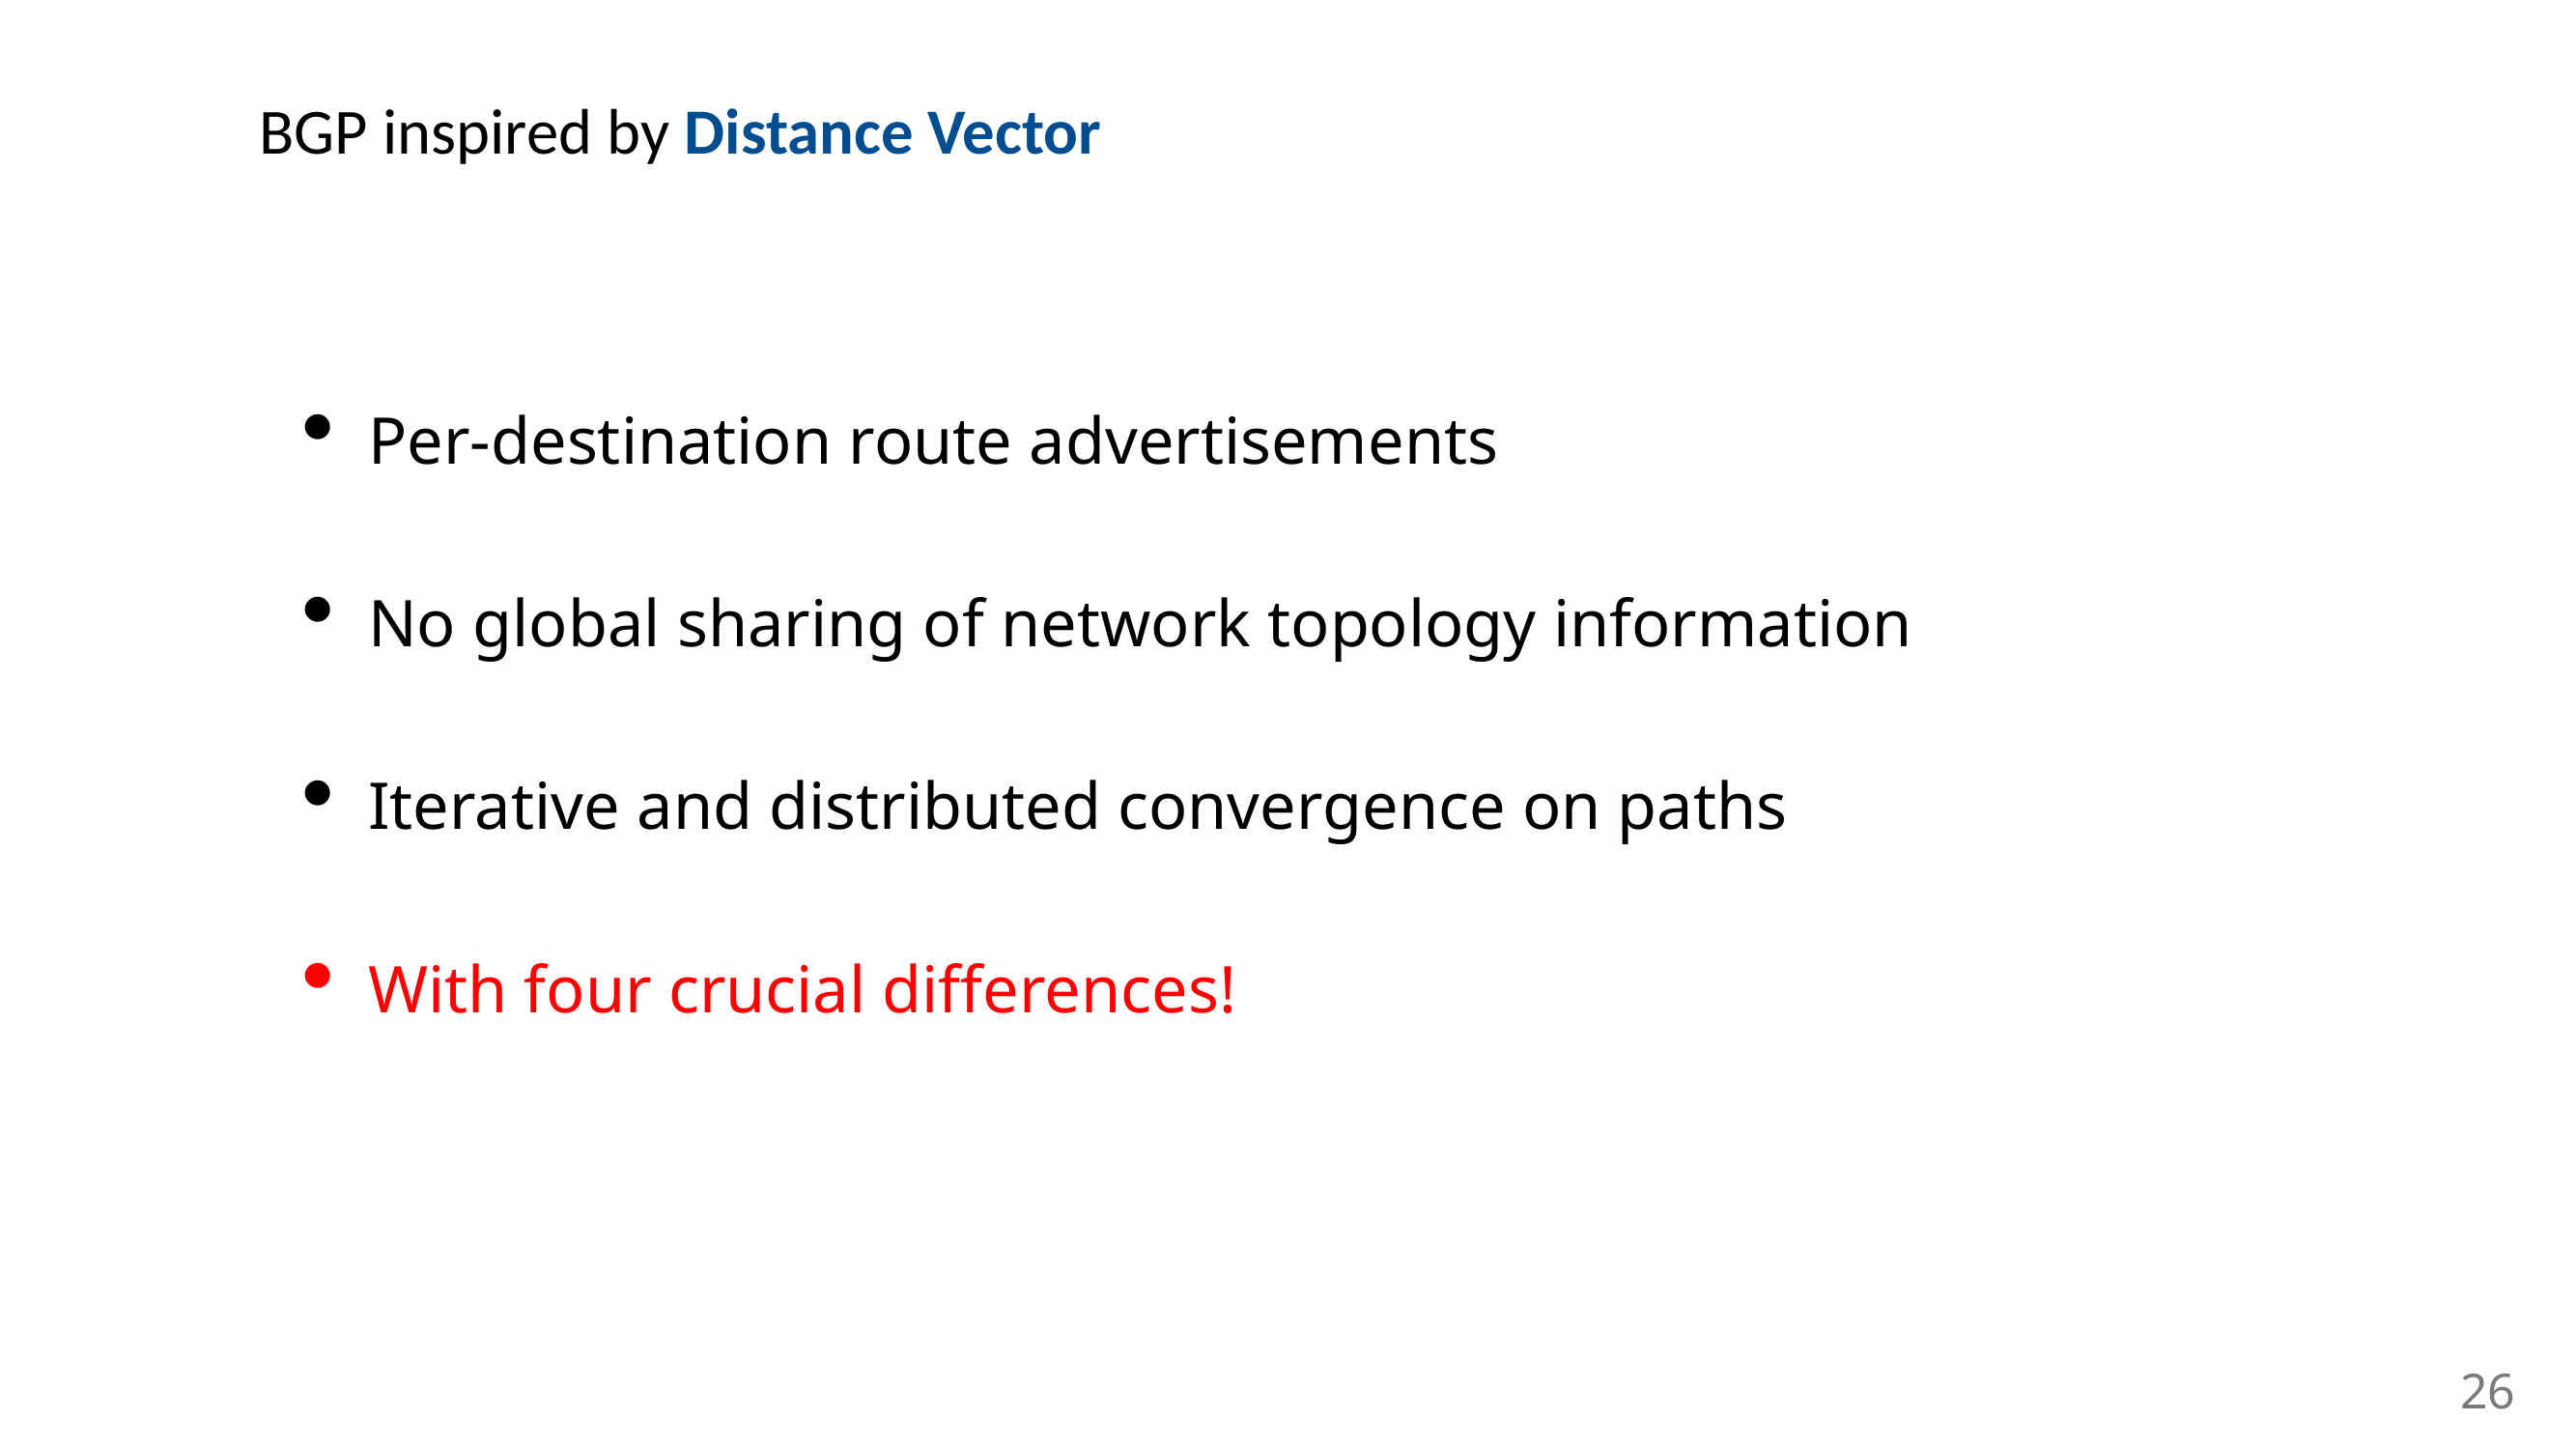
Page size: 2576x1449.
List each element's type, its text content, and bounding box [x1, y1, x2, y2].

list Per-destination route advertisements No global sharing of network topology information Iterative and distributed convergence on paths With four crucial differences! [250, 347, 2325, 1261]
title BGP inspired by Distance Vector [250, 0, 2325, 259]
slide_number 26 [2453, 1359, 2522, 1434]
